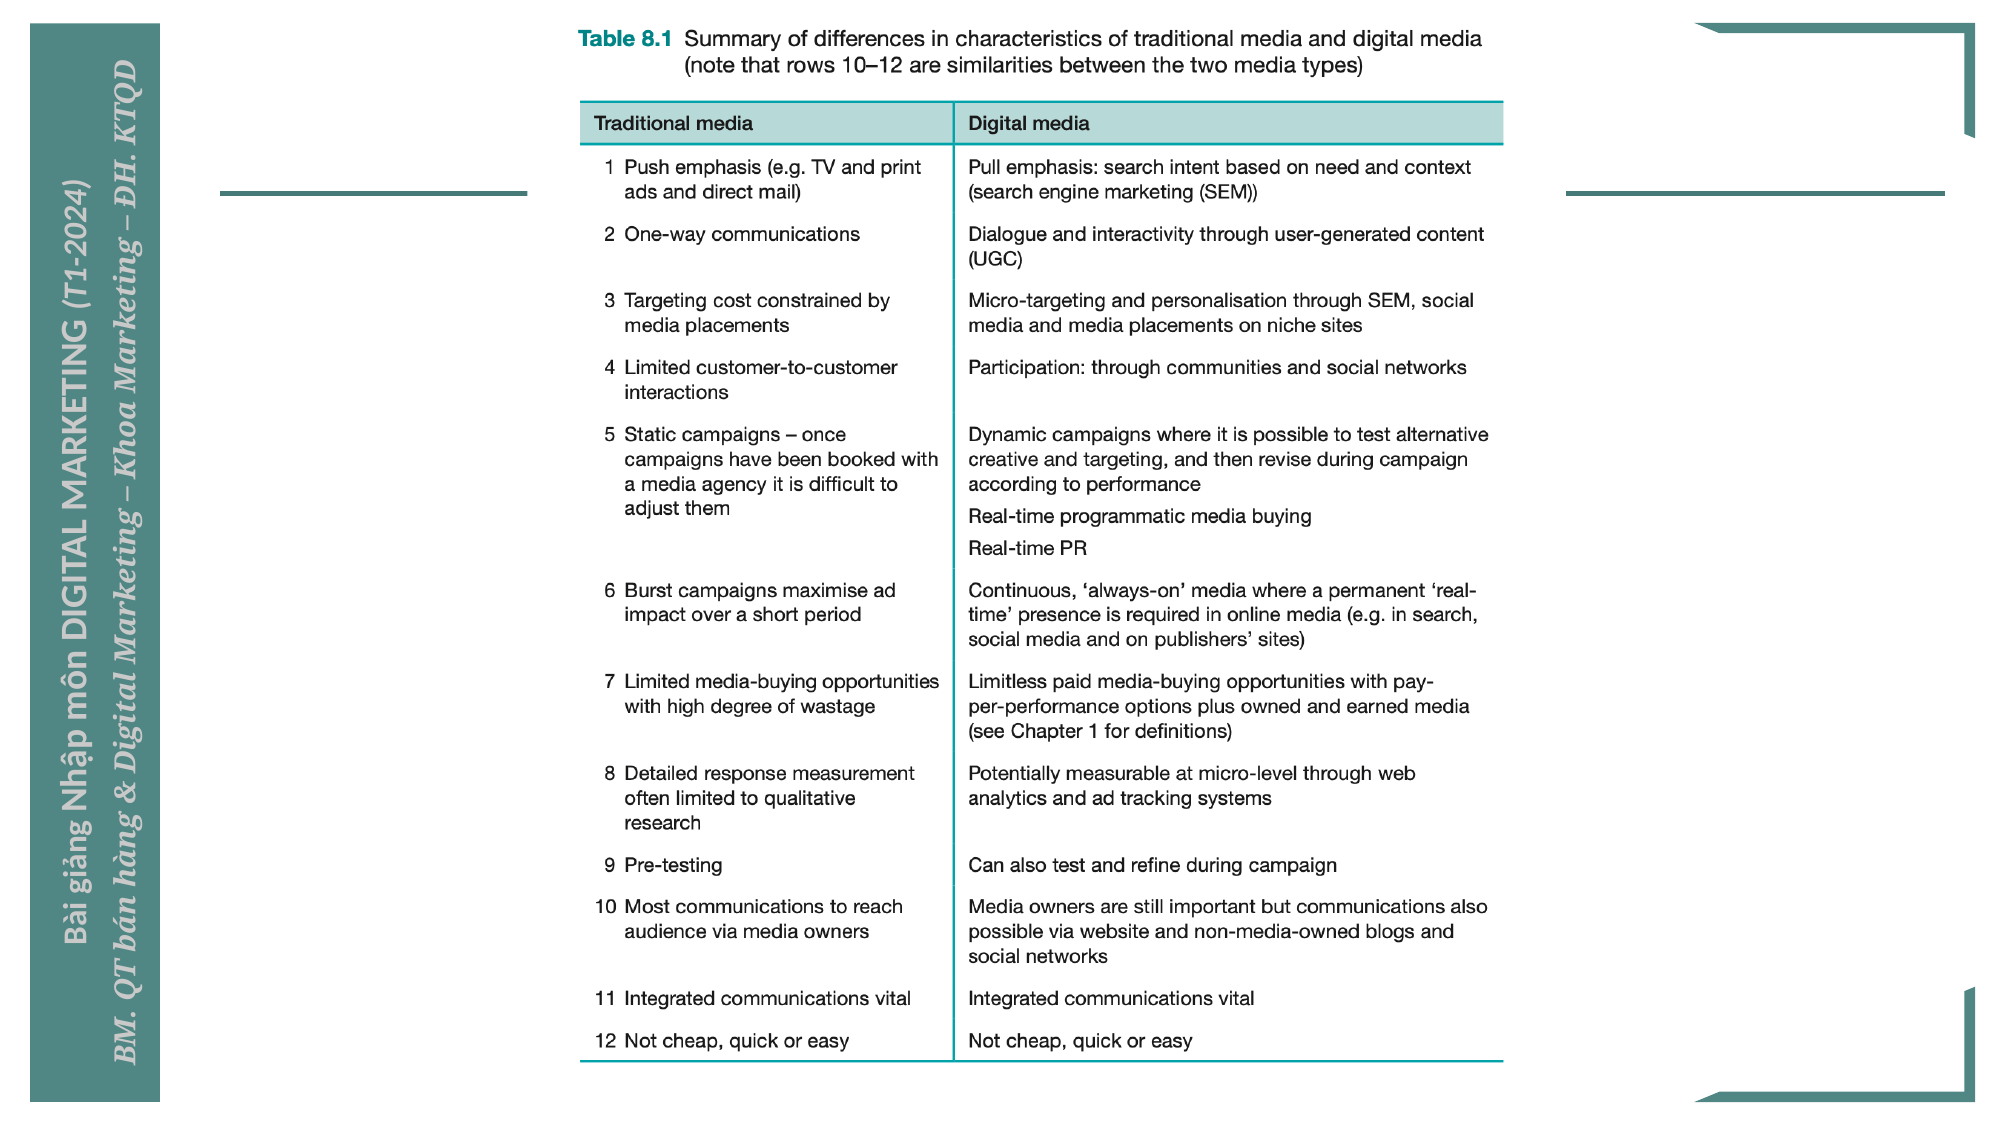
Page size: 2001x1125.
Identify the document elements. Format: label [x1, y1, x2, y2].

picture [527, 3, 1566, 1125]
